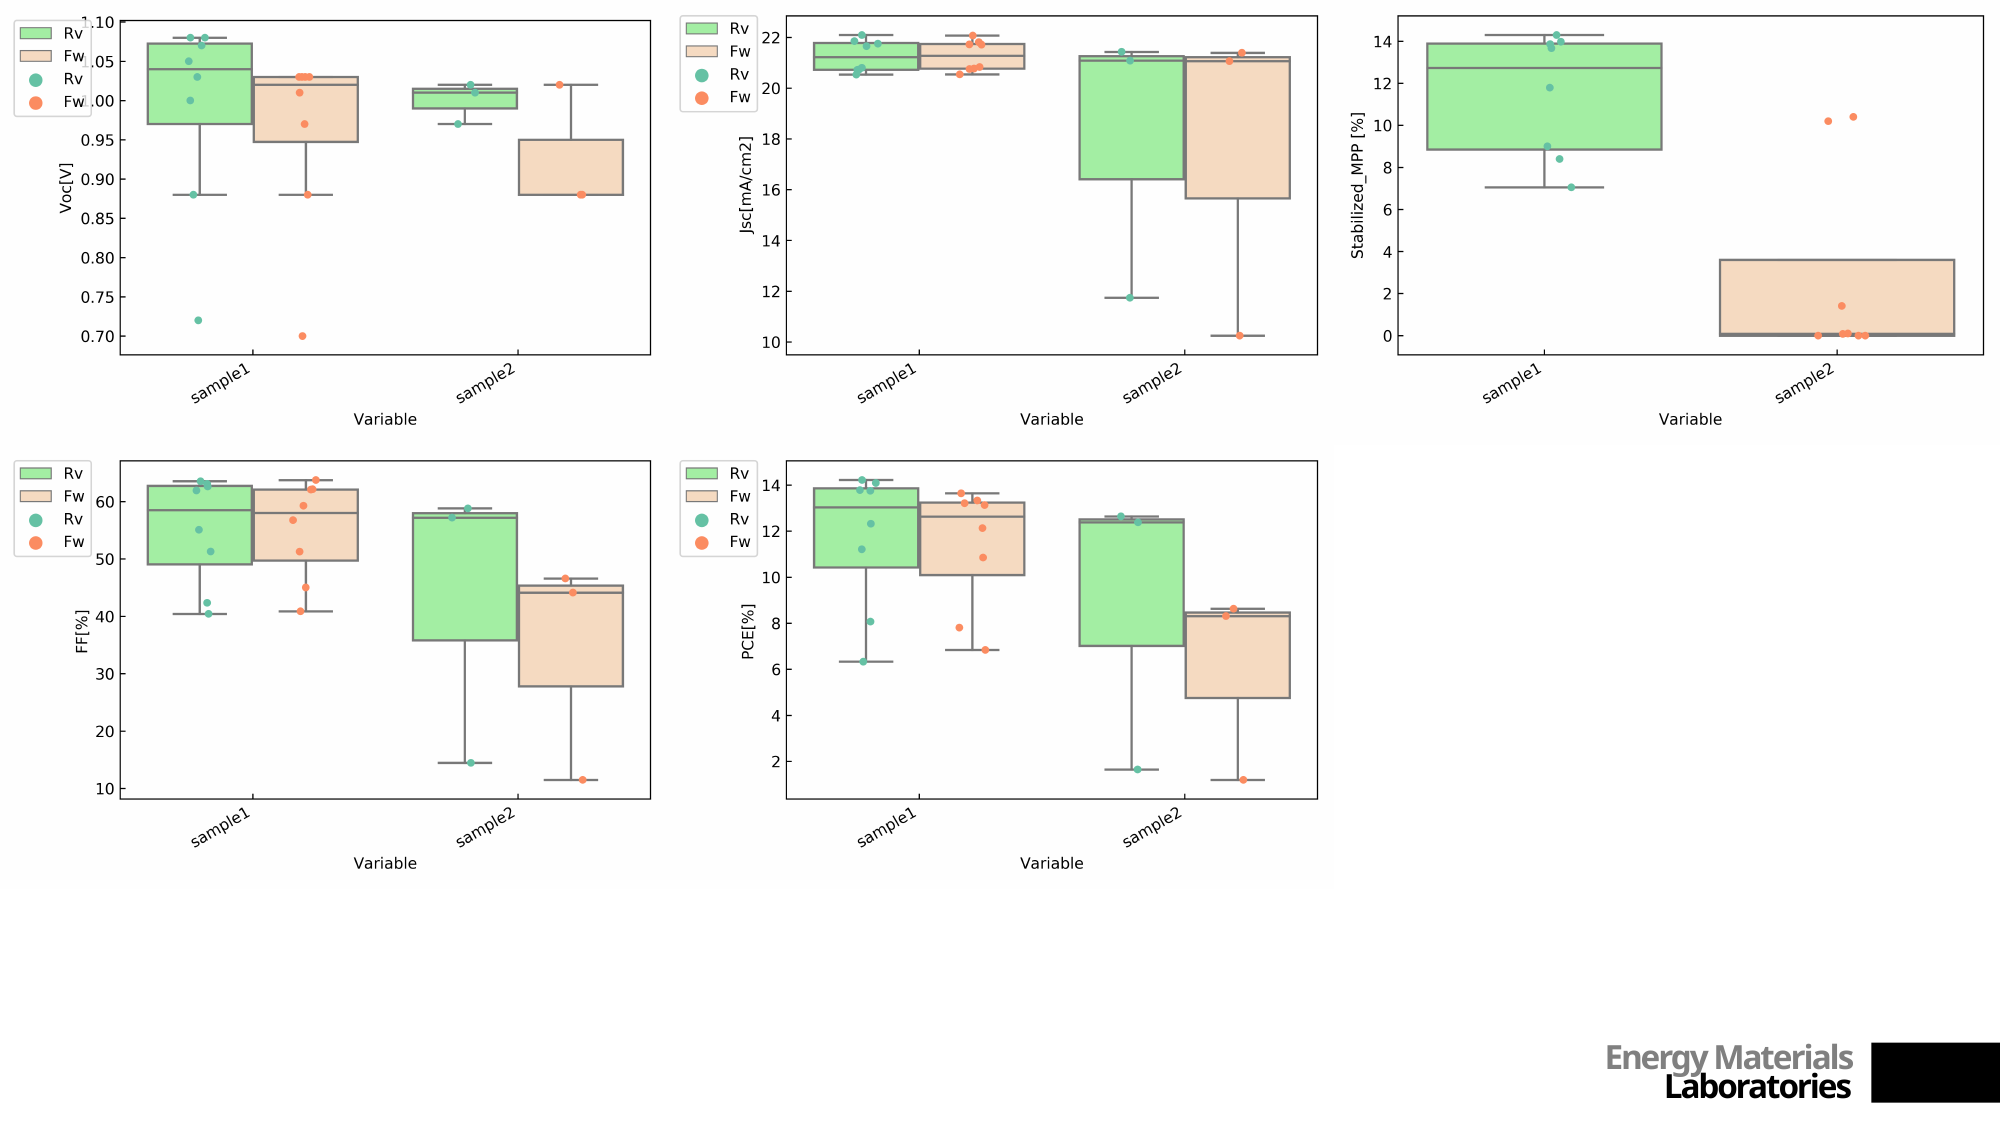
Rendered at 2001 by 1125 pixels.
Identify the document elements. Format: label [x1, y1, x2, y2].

picture [0, 0, 2000, 889]
